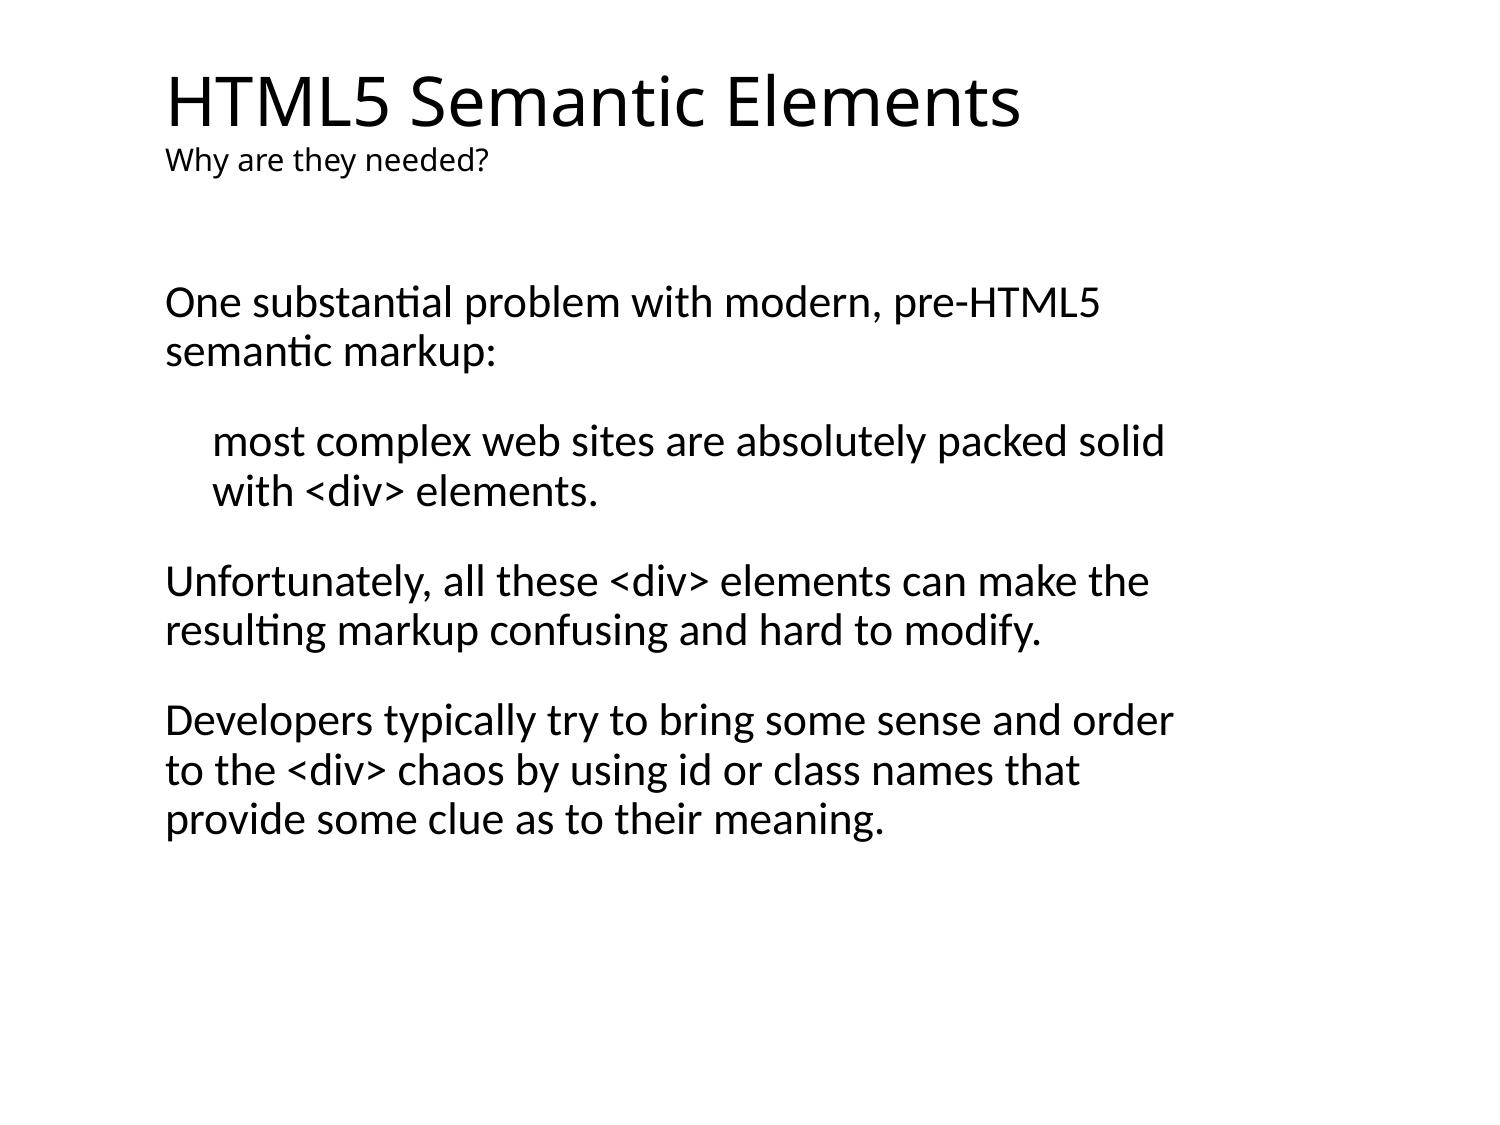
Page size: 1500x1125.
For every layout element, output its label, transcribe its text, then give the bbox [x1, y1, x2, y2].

list Why are they needed? [150, 137, 1200, 188]
list One substantial problem with modern, pre-HTML5 semantic markup: most complex web sites are absolutely packed solid with <div> elements. Unfortunately, all these <div> elements can make the resulting markup confusing and hard to modify. Developers typically try to bring some sense and order to the <div> chaos by using id or class names that provide some clue as to their meaning. [150, 270, 1200, 1013]
title HTML5 Semantic Elements [150, 20, 1425, 188]
